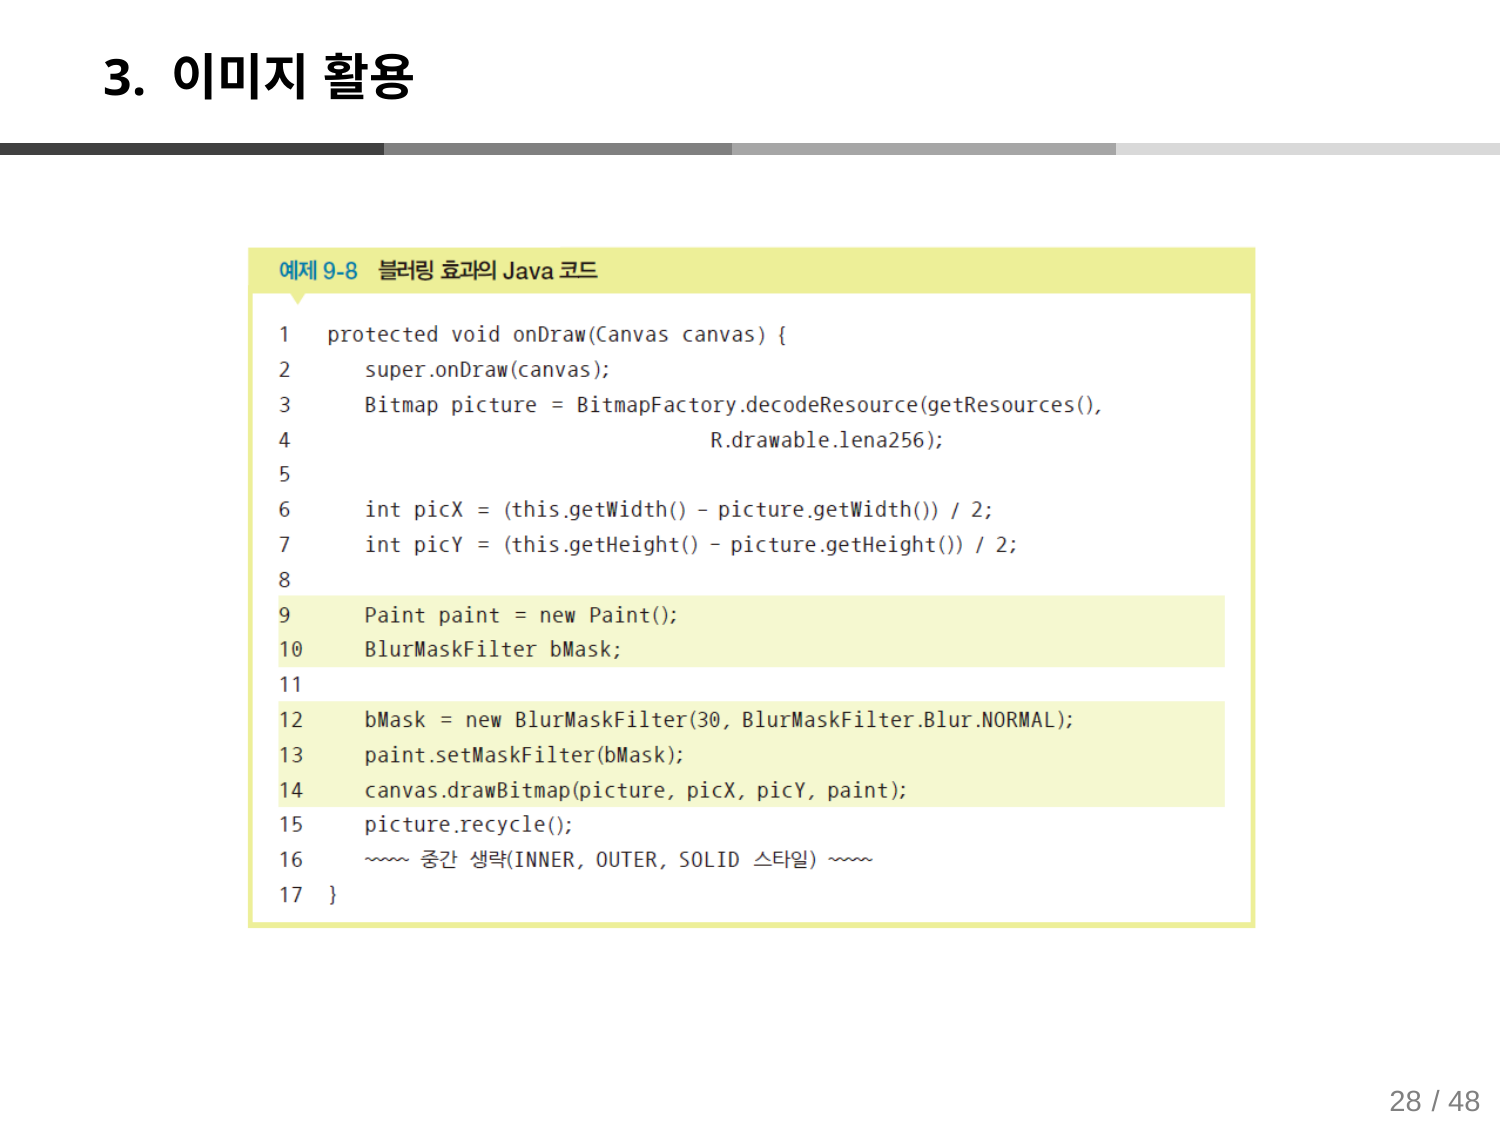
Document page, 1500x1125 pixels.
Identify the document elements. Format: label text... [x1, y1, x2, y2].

title 3. 이미지 활용 [88, 30, 1211, 121]
picture [240, 243, 1260, 934]
